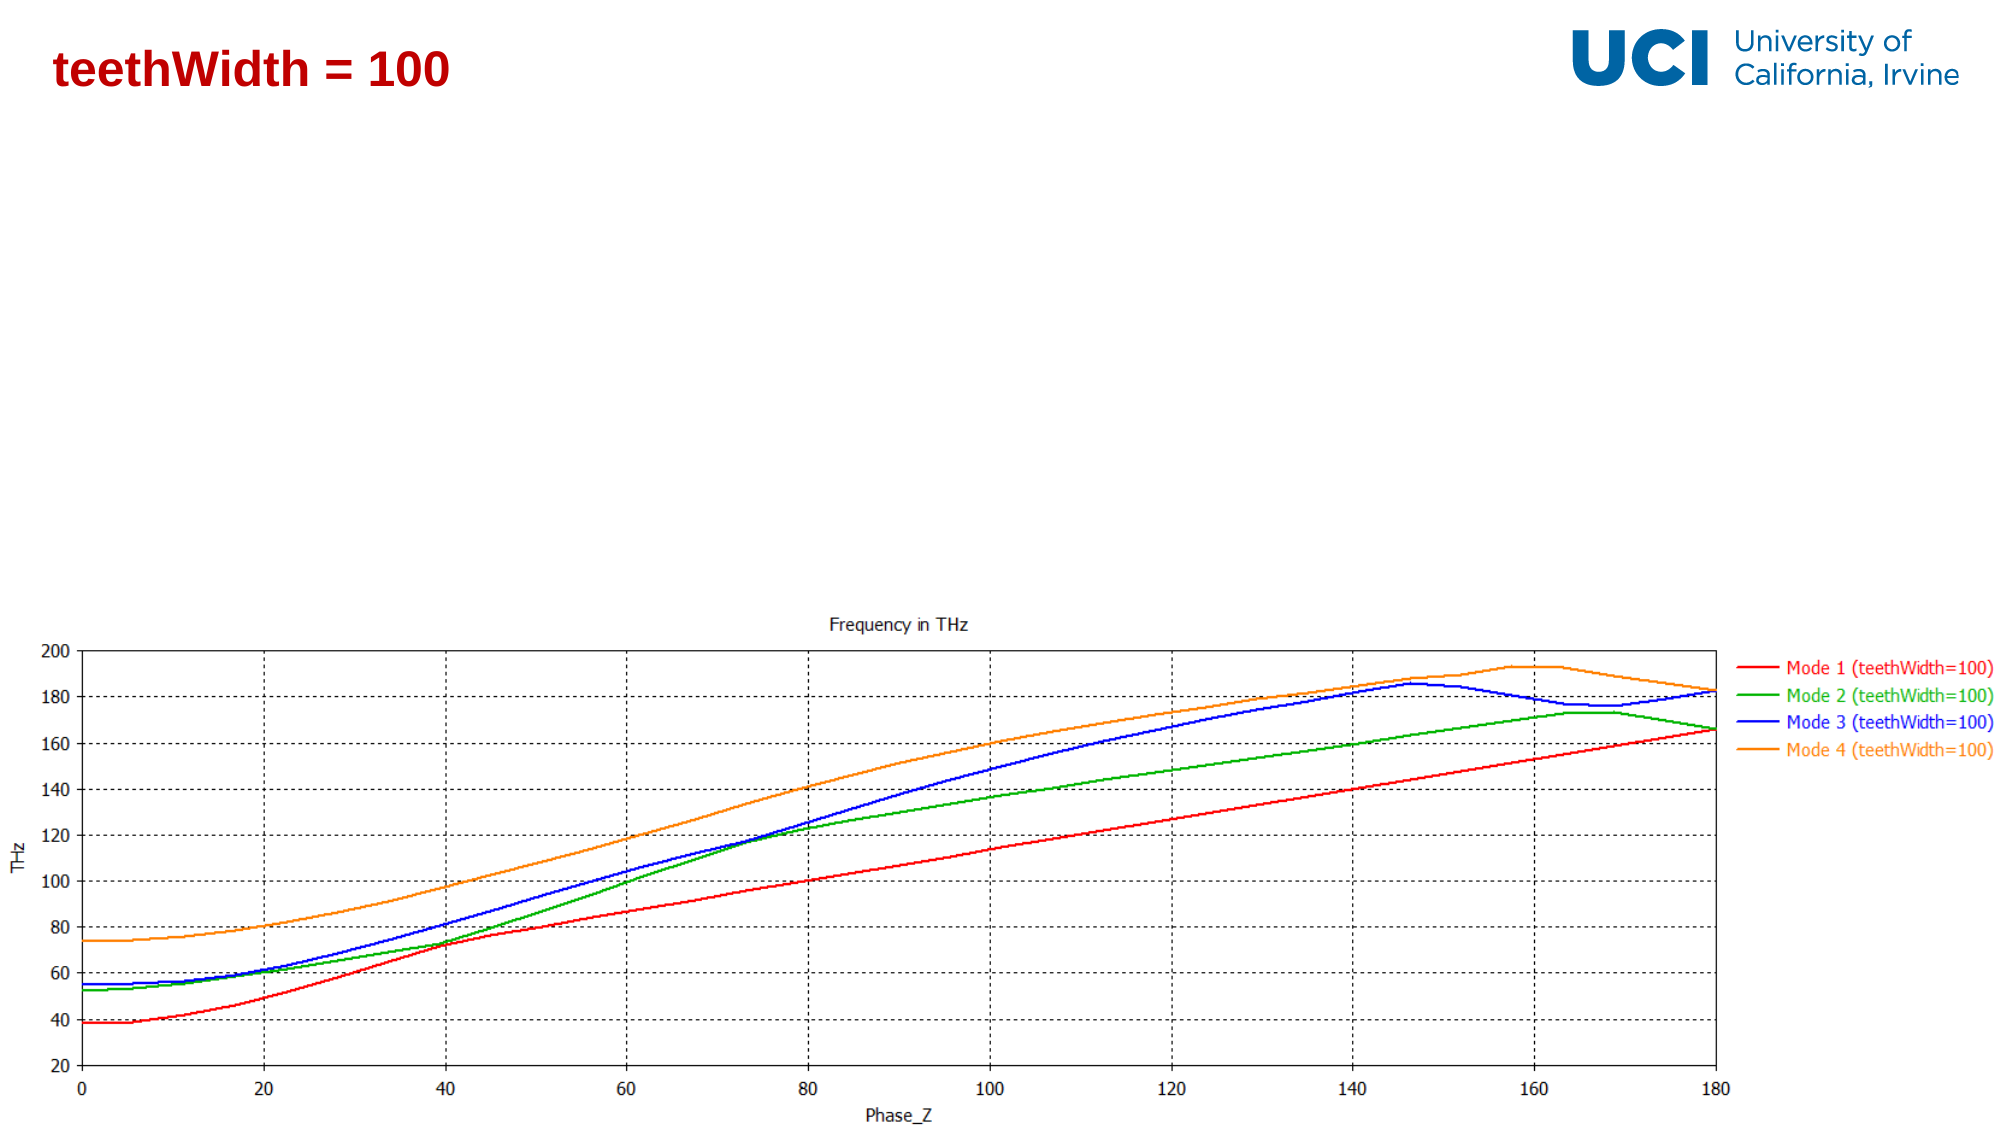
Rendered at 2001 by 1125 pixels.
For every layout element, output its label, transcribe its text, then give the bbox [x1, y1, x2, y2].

picture [0, 602, 2000, 1125]
title teethWidth = 100 [37, 32, 1400, 100]
picture [1572, 29, 1959, 88]
